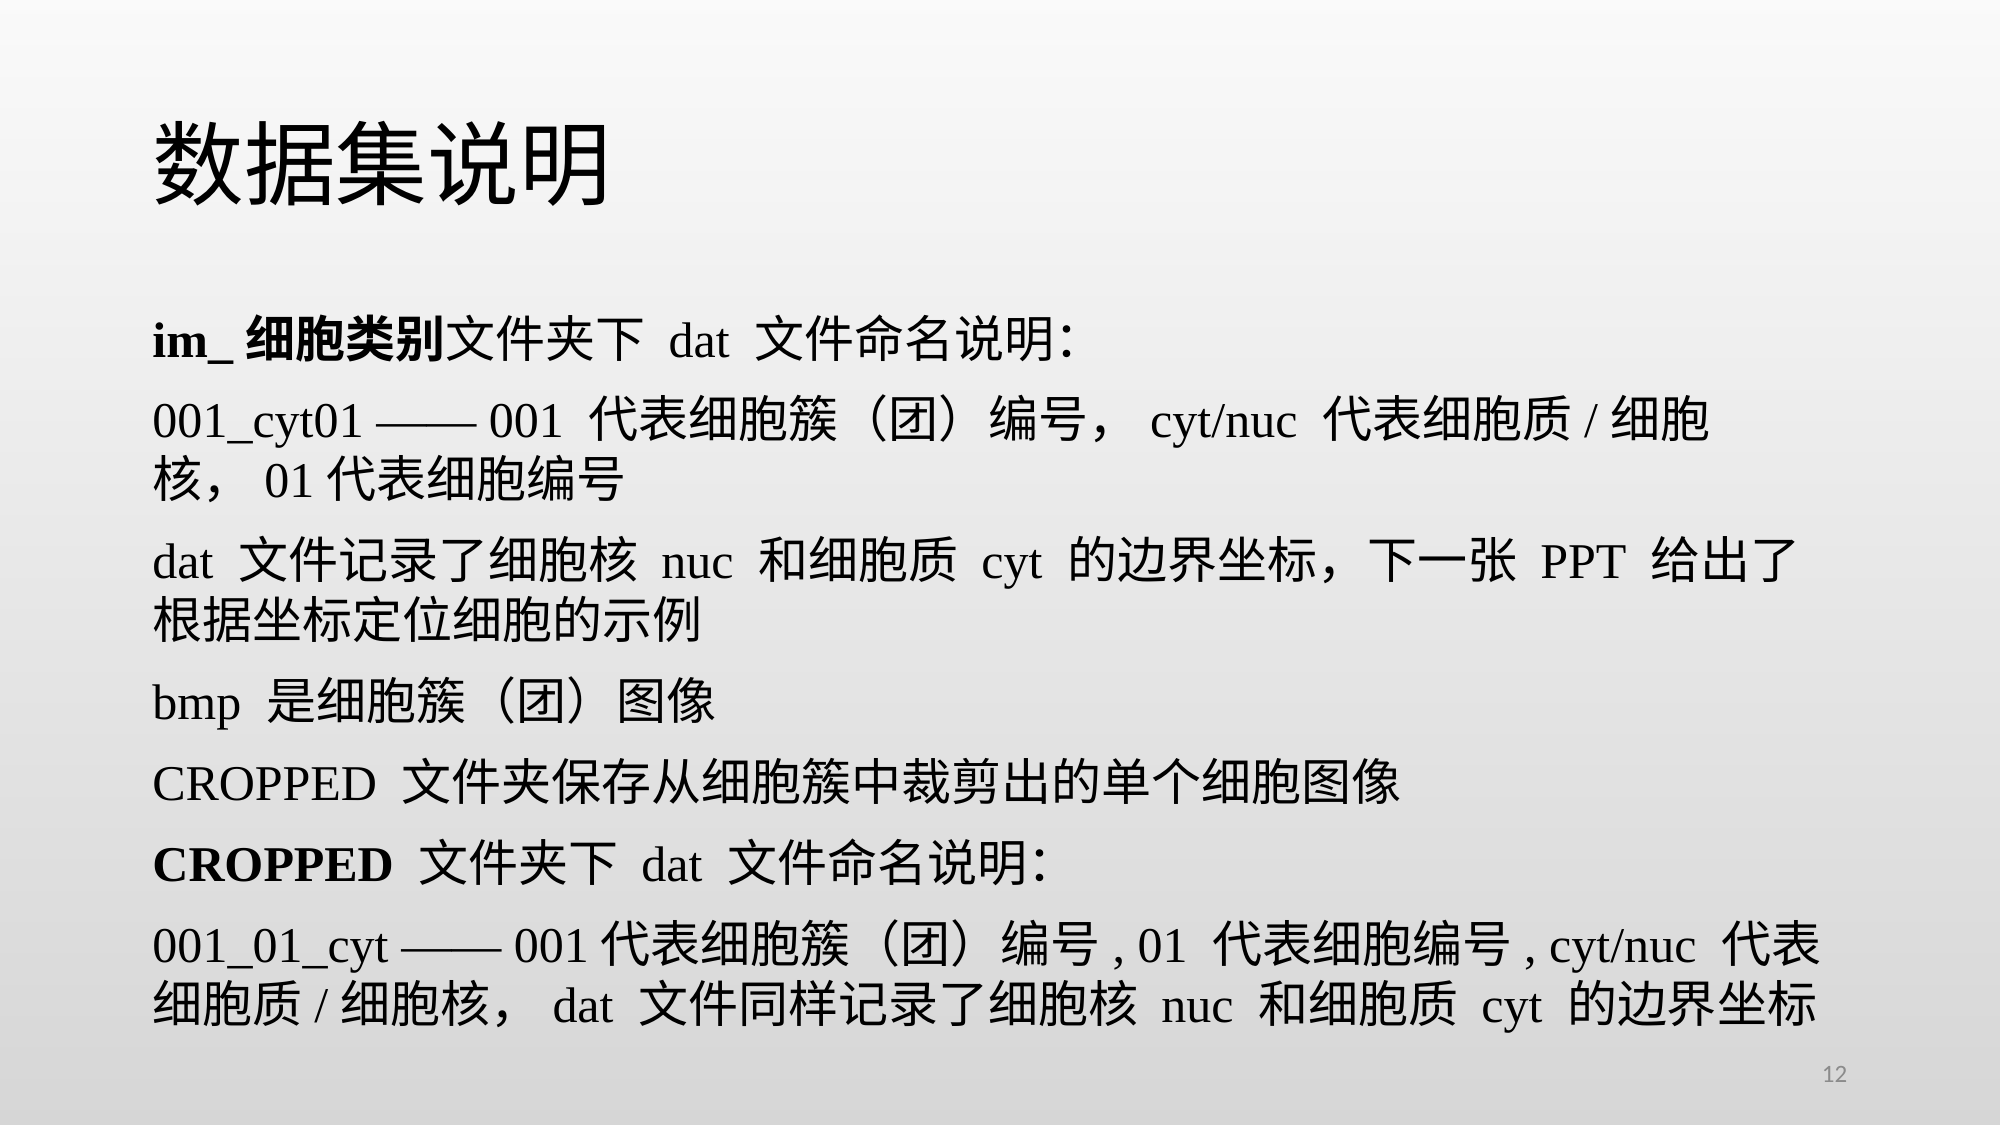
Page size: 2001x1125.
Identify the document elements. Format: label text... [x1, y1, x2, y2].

slide_number 12 [1412, 1066, 1863, 1103]
list im_细胞类别文件夹下 dat 文件命名说明： 001_cyt01 —— 001 代表细胞簇（团）编号，cyt/nuc 代表细胞质/细胞核，01代表细胞编号 dat 文件记录了细胞核 nuc 和细胞质 cyt 的边界坐标，下一张 PPT 给出了根据坐标定位细胞的示例 bmp 是细胞簇（团）图像 CROPPED 文件夹保存从细胞簇中裁剪出的单个细胞图像 CROPPED 文件夹下 dat 文件命名说明： 001_01_cyt —— 001代表细胞簇（团）编号, 01 代表细胞编号, cyt/nuc 代表细胞质/细胞核，dat 文件同样记录了细胞核 nuc 和细胞质 cyt 的边界坐标 [137, 299, 1863, 1066]
title 数据集说明 [137, 59, 1863, 278]
